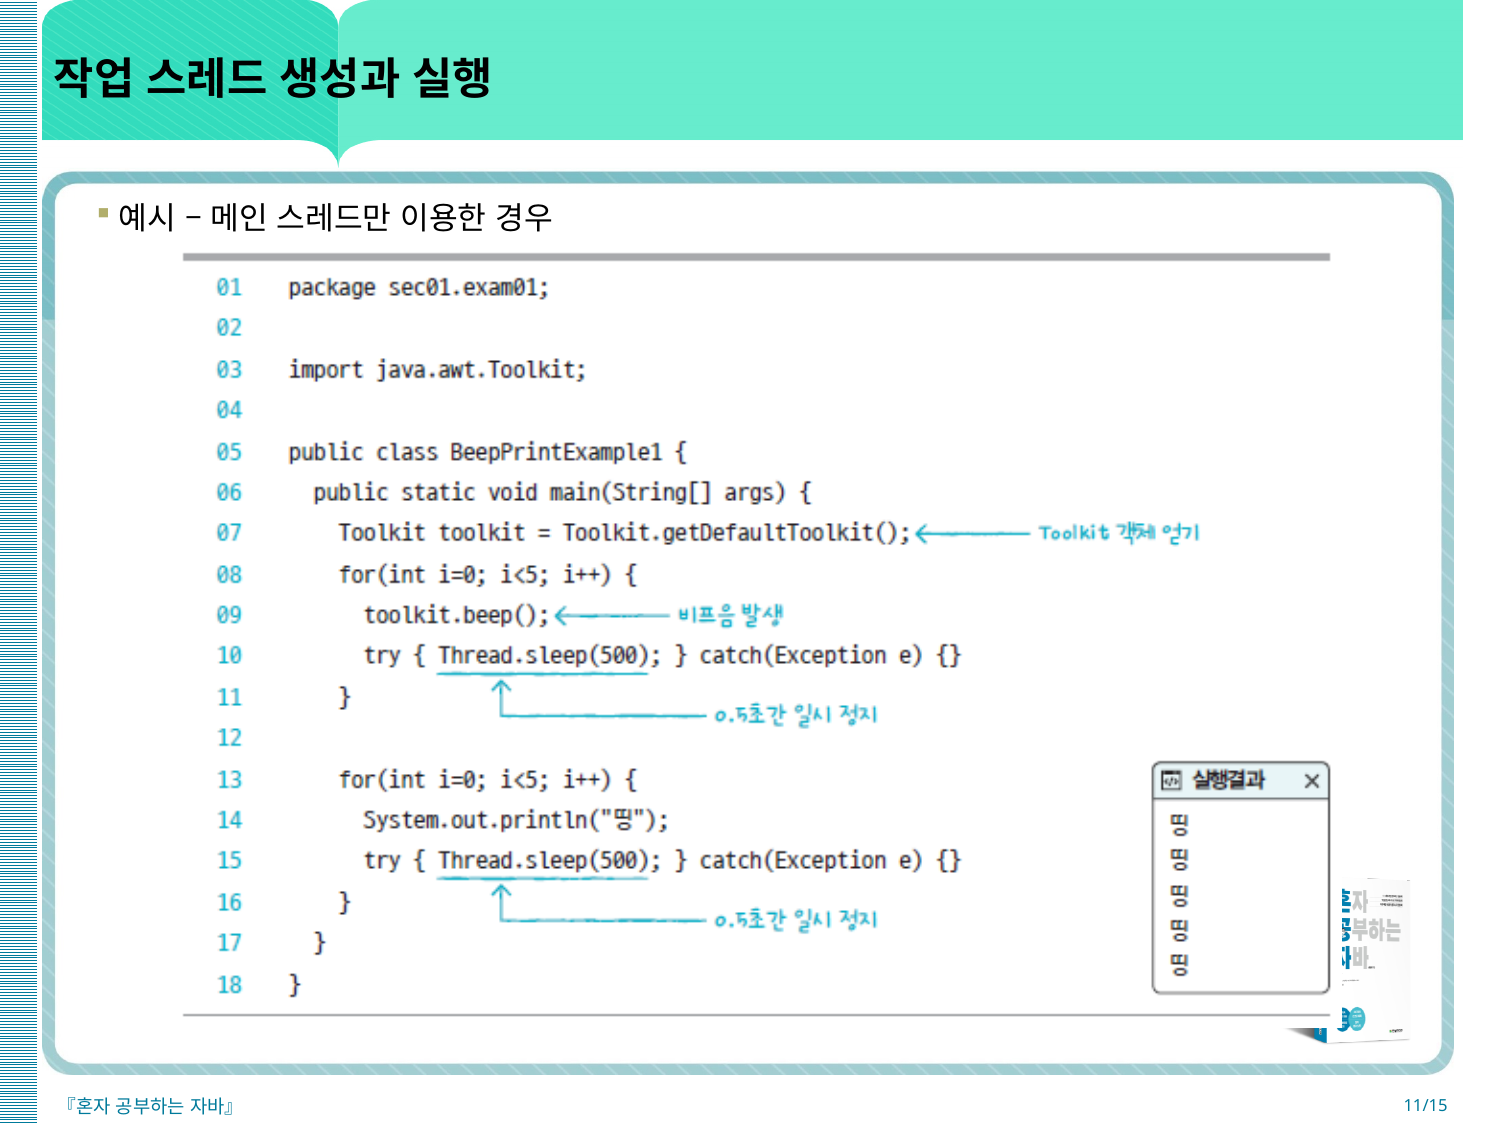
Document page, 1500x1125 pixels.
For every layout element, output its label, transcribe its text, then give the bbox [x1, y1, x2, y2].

picture [116, 1102, 131, 1107]
picture [174, 246, 1342, 1028]
picture [225, 1102, 232, 1115]
picture [42, 0, 1463, 187]
title 작업 스레드 생성과 실행 [39, 42, 1280, 138]
picture [1243, 797, 1488, 1122]
picture [68, 1097, 75, 1110]
list 예시 – 메인 스레드만 이용한 경우 [37, 187, 1463, 1091]
